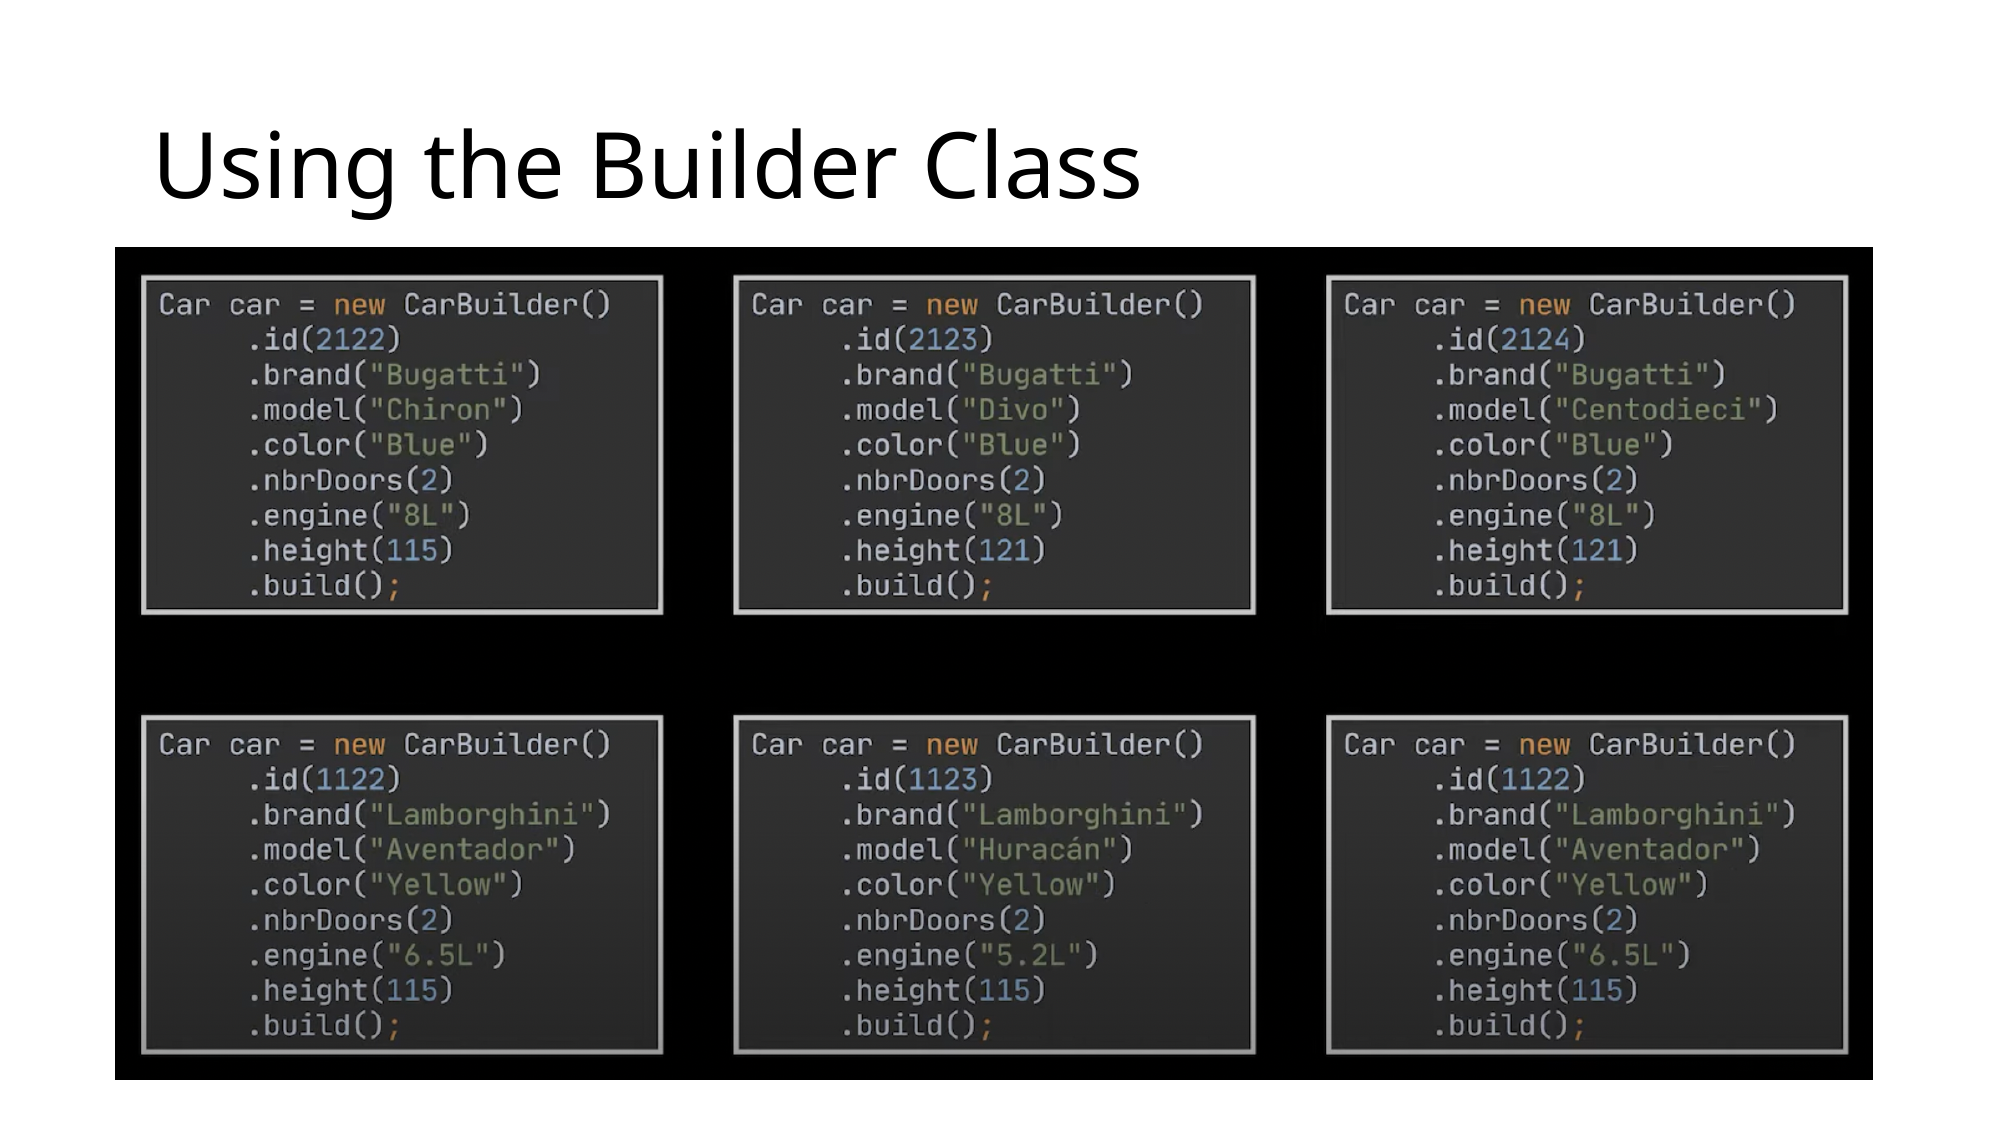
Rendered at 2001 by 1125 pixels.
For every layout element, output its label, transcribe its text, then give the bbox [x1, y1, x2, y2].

title Using the Builder Class [137, 59, 1863, 247]
picture [115, 247, 1873, 1080]
